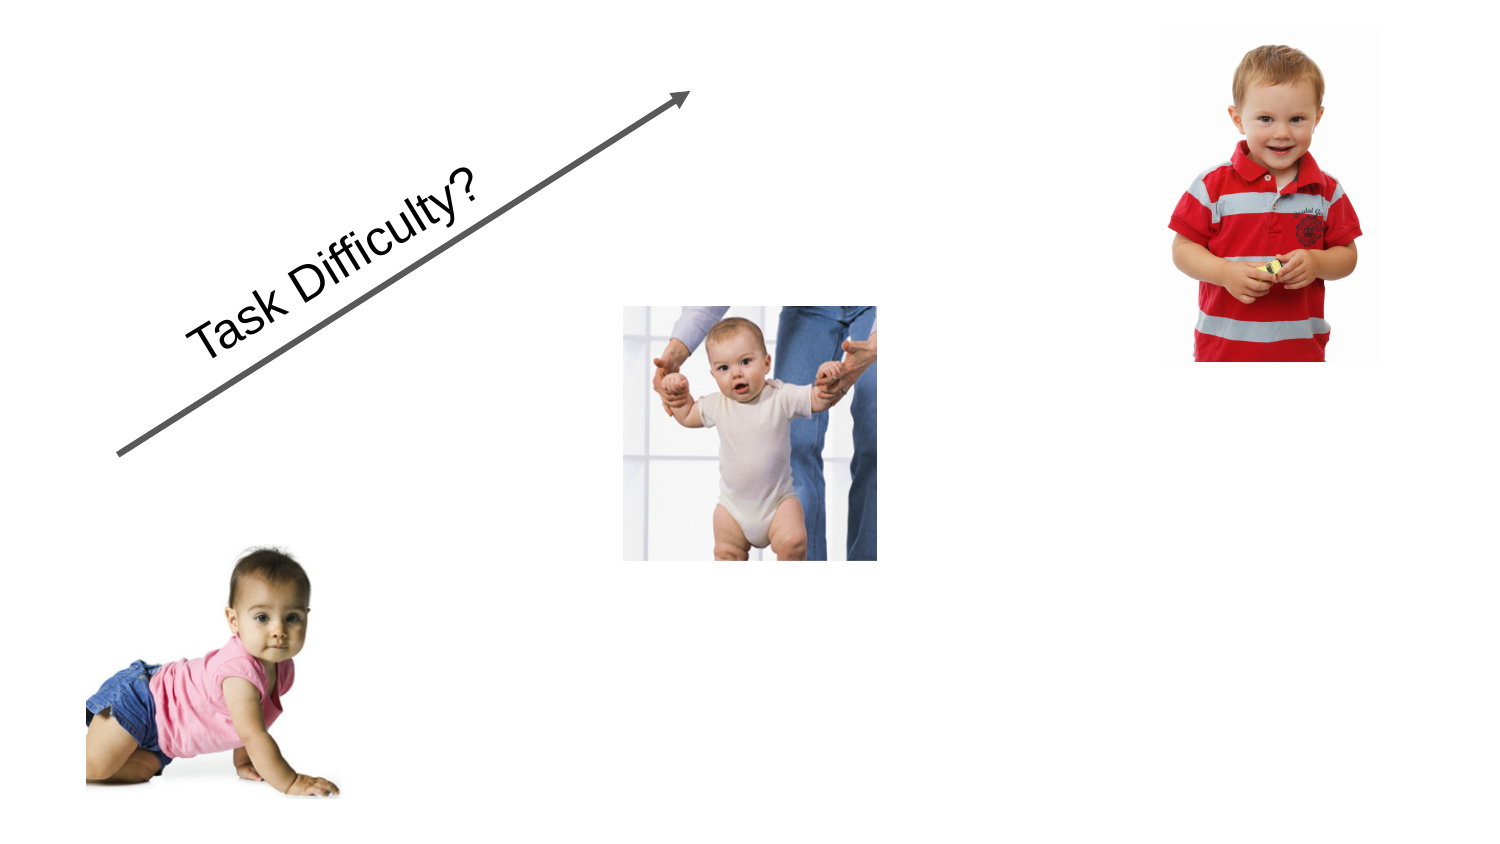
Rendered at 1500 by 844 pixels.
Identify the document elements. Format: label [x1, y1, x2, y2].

picture [1159, 30, 1381, 363]
picture [86, 544, 341, 799]
text_box [117, 90, 691, 456]
picture [622, 306, 878, 561]
